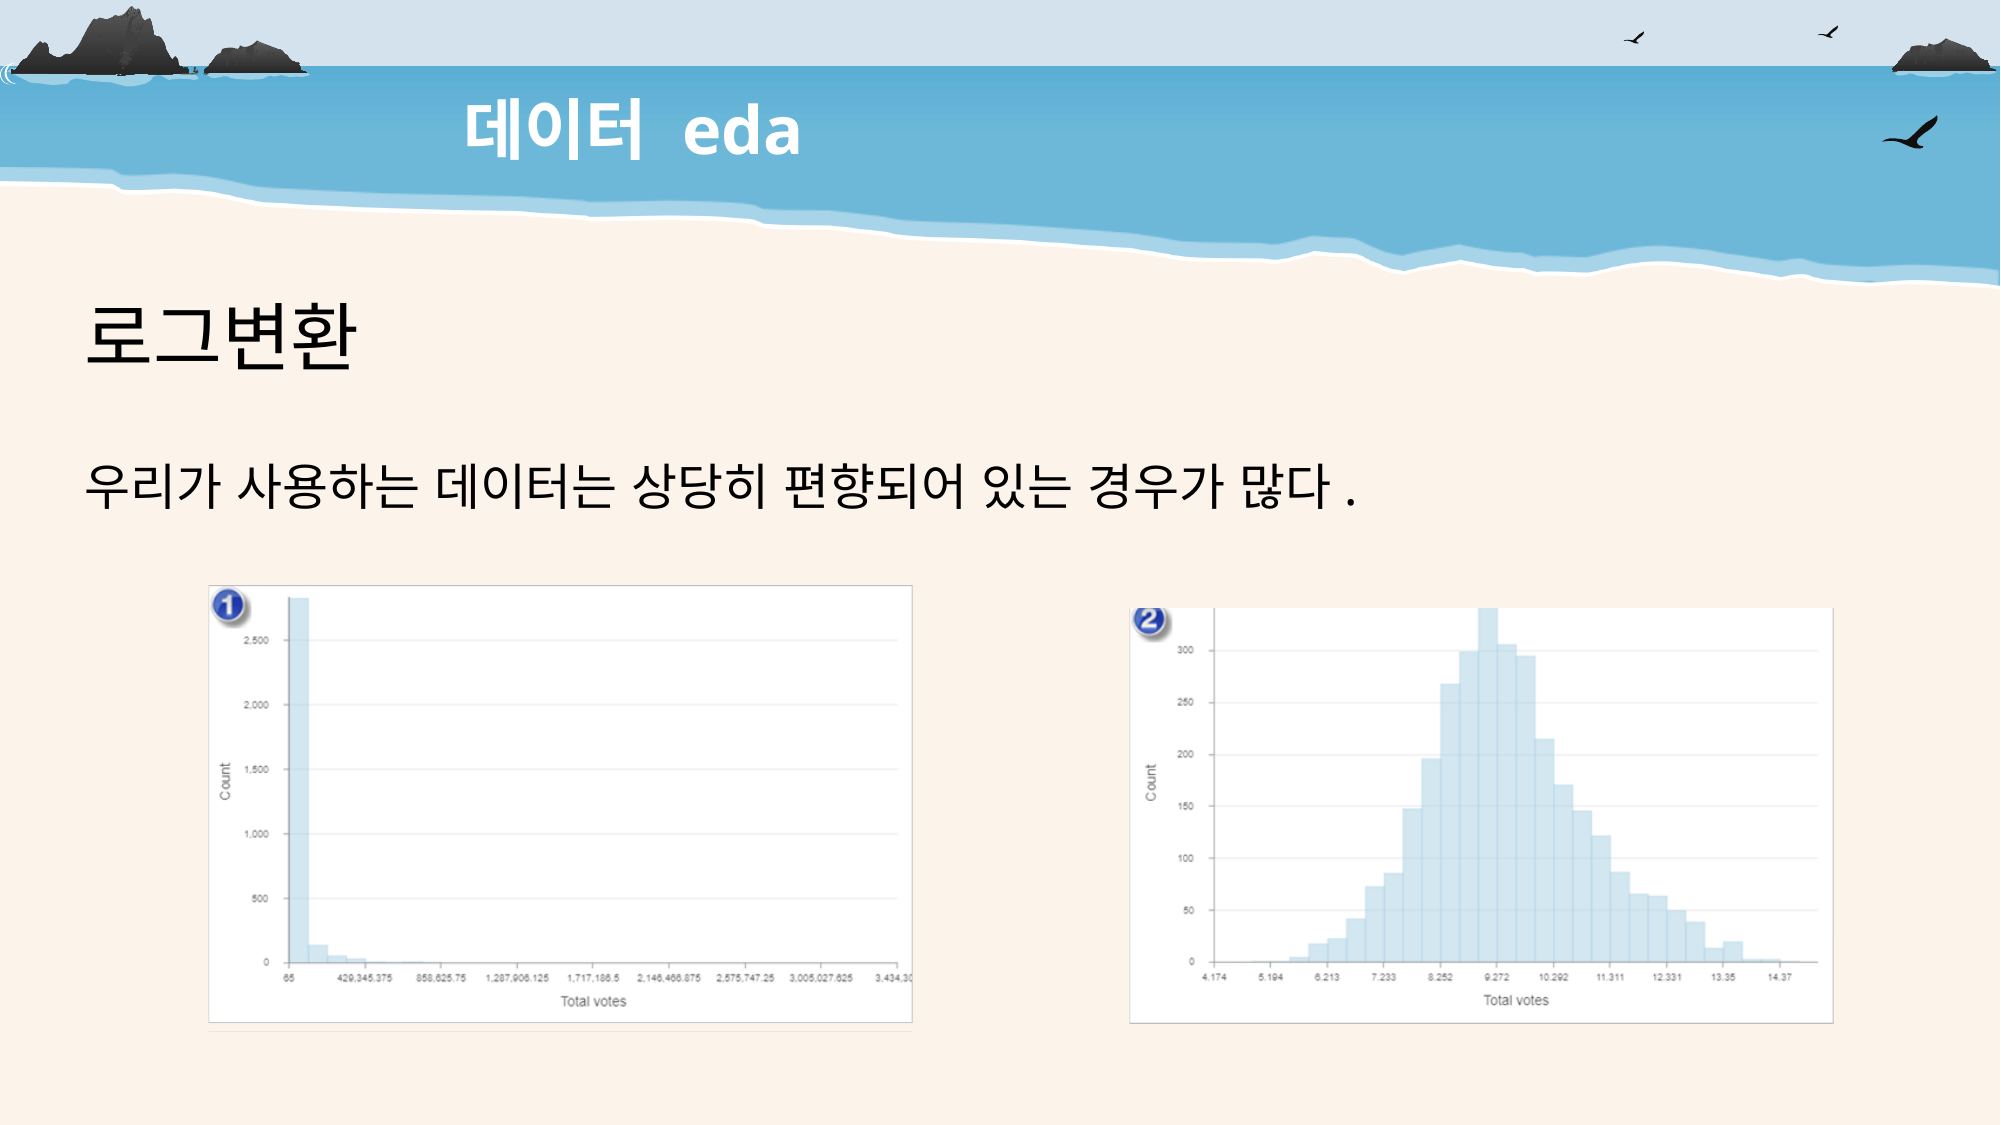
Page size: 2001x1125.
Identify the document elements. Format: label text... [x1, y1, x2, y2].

picture [208, 585, 913, 1033]
text_box 로그변환 우리가 사용하는 데이터는 상당히 편향되어 있는 경우가 많다. [69, 317, 1909, 808]
text_box [974, 537, 1567, 1125]
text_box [0, 0, 2000, 317]
picture [1129, 608, 1834, 1032]
